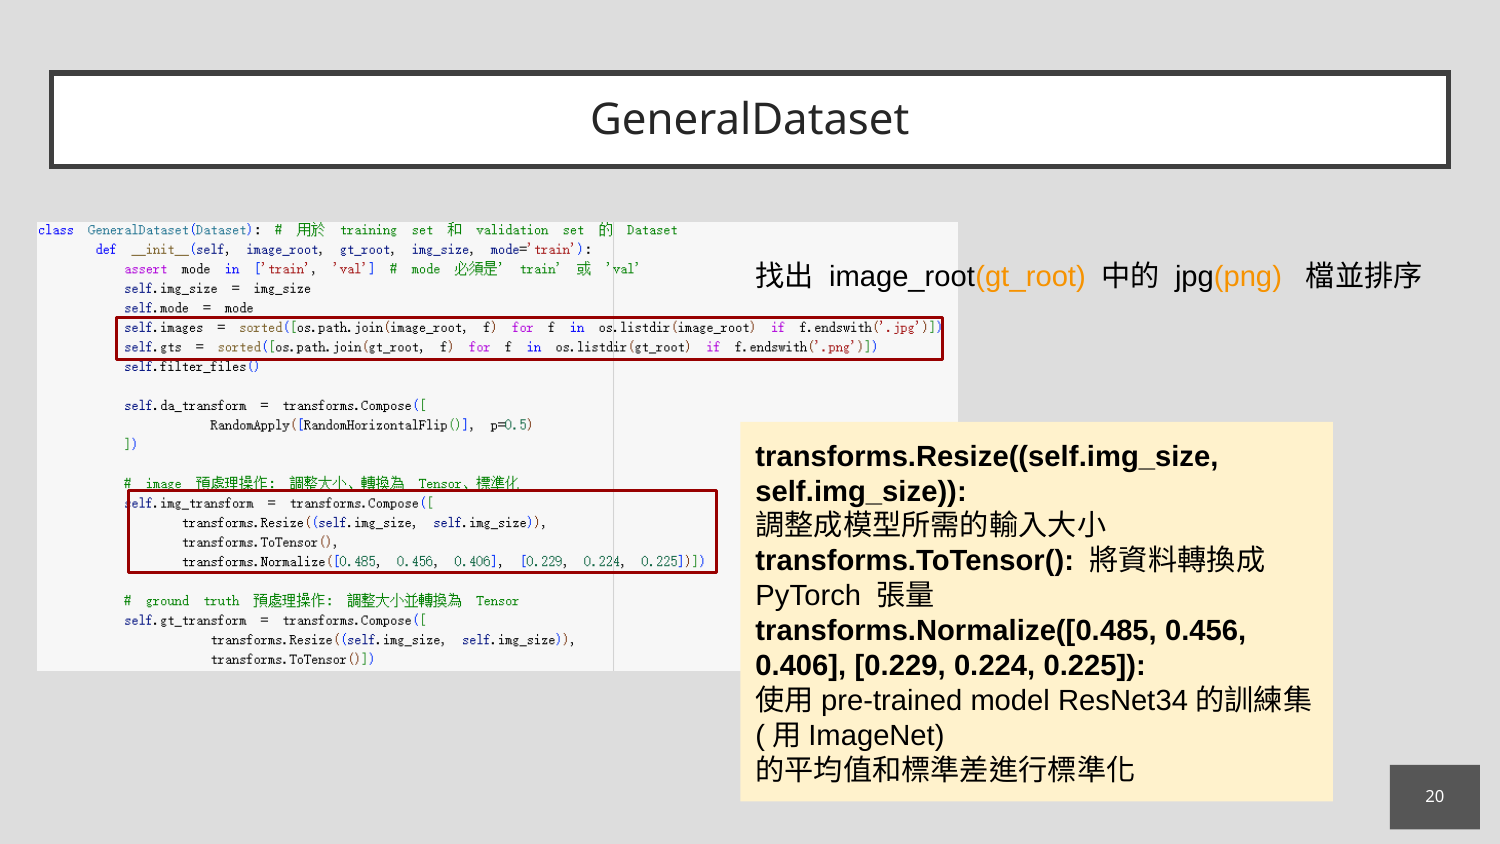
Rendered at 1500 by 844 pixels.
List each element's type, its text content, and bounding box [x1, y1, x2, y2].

slide_number 20 [1389, 764, 1480, 830]
text_box 找出 image_root(gt_root) 中的 jpg(png) 檔並排序 [963, 242, 1444, 308]
picture [36, 221, 959, 671]
title GeneralDataset [49, 70, 1451, 169]
text_box transforms.Resize((self.img_size, self.img_size)): 調整成模型所需的輸入大小 transforms.ToTensor(): 將資料轉換成 PyTorch 張量 transforms.Normalize([0.485, 0.456, 0.406], [0.229, 0.224, 0.225]): 使用pre-trained model ResNet34的訓練集(用ImageNet) 的平均值和標準差進行標準化 [740, 421, 1333, 802]
